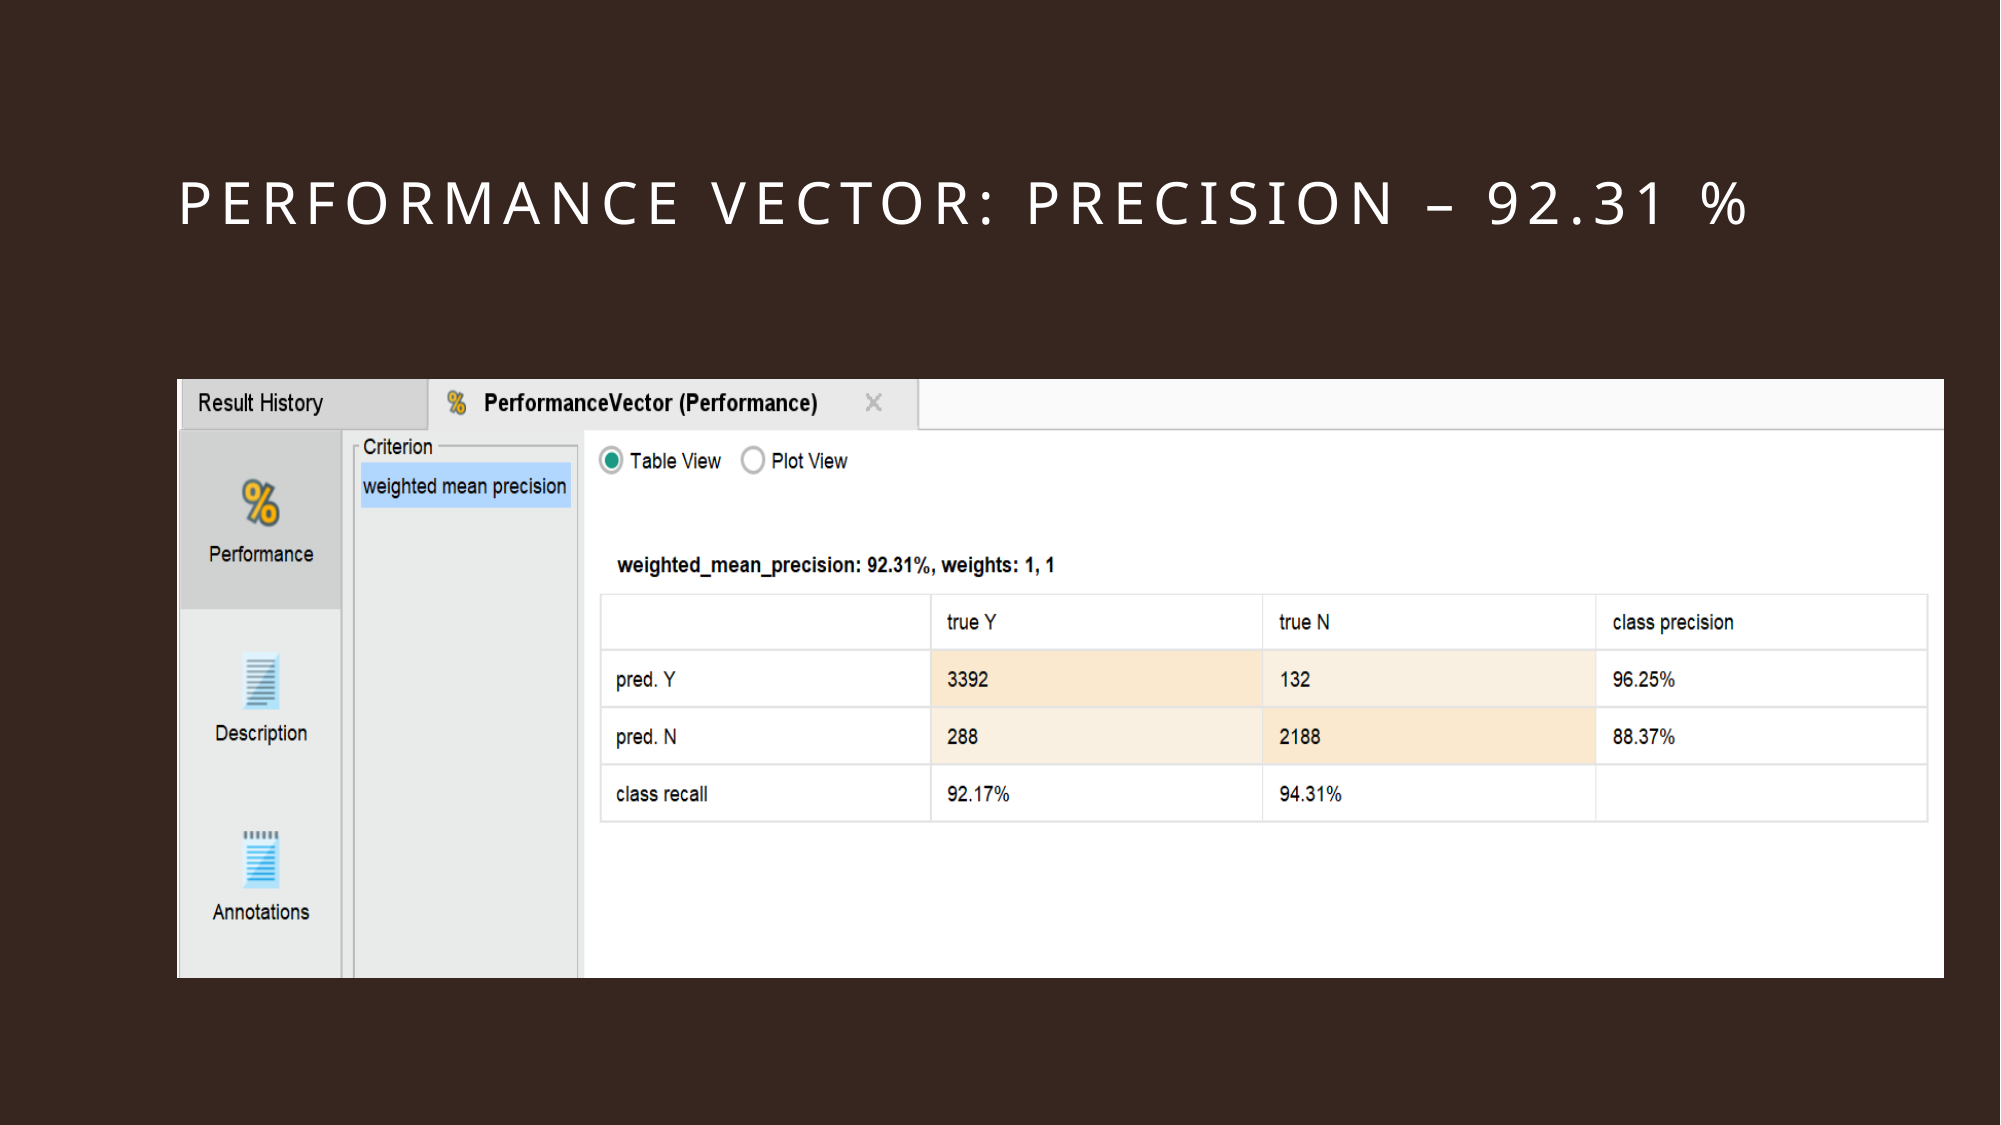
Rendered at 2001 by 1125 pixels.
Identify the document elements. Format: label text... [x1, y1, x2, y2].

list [176, 379, 1944, 978]
title PERFORMANCE VECTOR: precision – 92.31 % [177, 165, 1822, 274]
